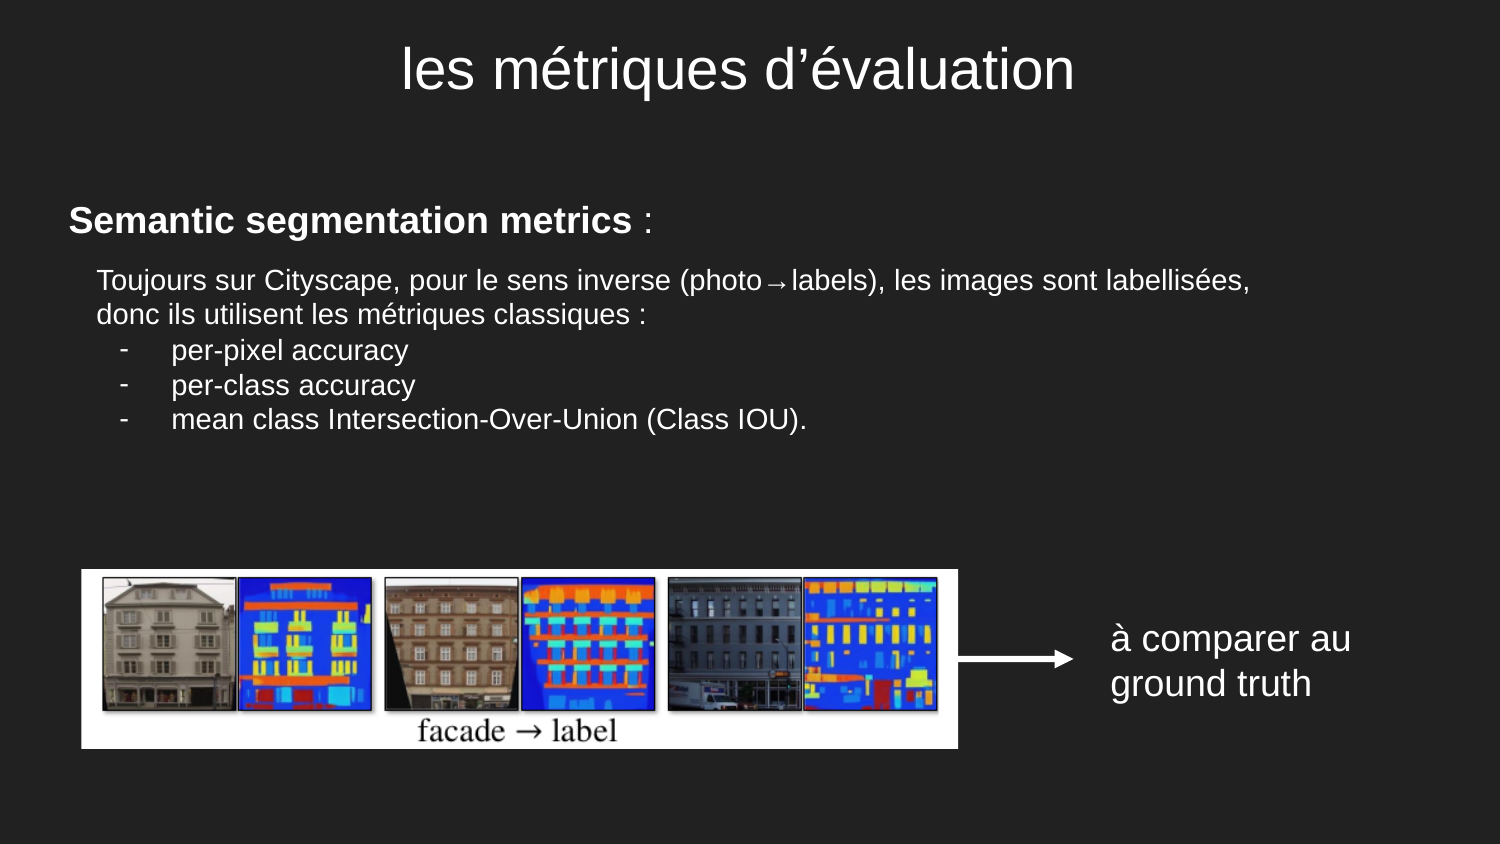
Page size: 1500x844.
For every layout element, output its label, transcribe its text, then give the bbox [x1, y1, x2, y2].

subtitle les métriques d’évaluation [40, 16, 1438, 147]
picture [81, 569, 959, 750]
text_box Semantic segmentation metrics : [53, 181, 682, 252]
text_box à comparer au ground truth [1095, 598, 1402, 719]
text_box Toujours sur Cityscape, pour le sens inverse (photo→labels), les images sont labellisées, donc ils utilisent les métriques classiques : per-pixel accuracy per-class accuracy mean class Intersection-Over-Union (Class IOU). [81, 245, 1278, 461]
